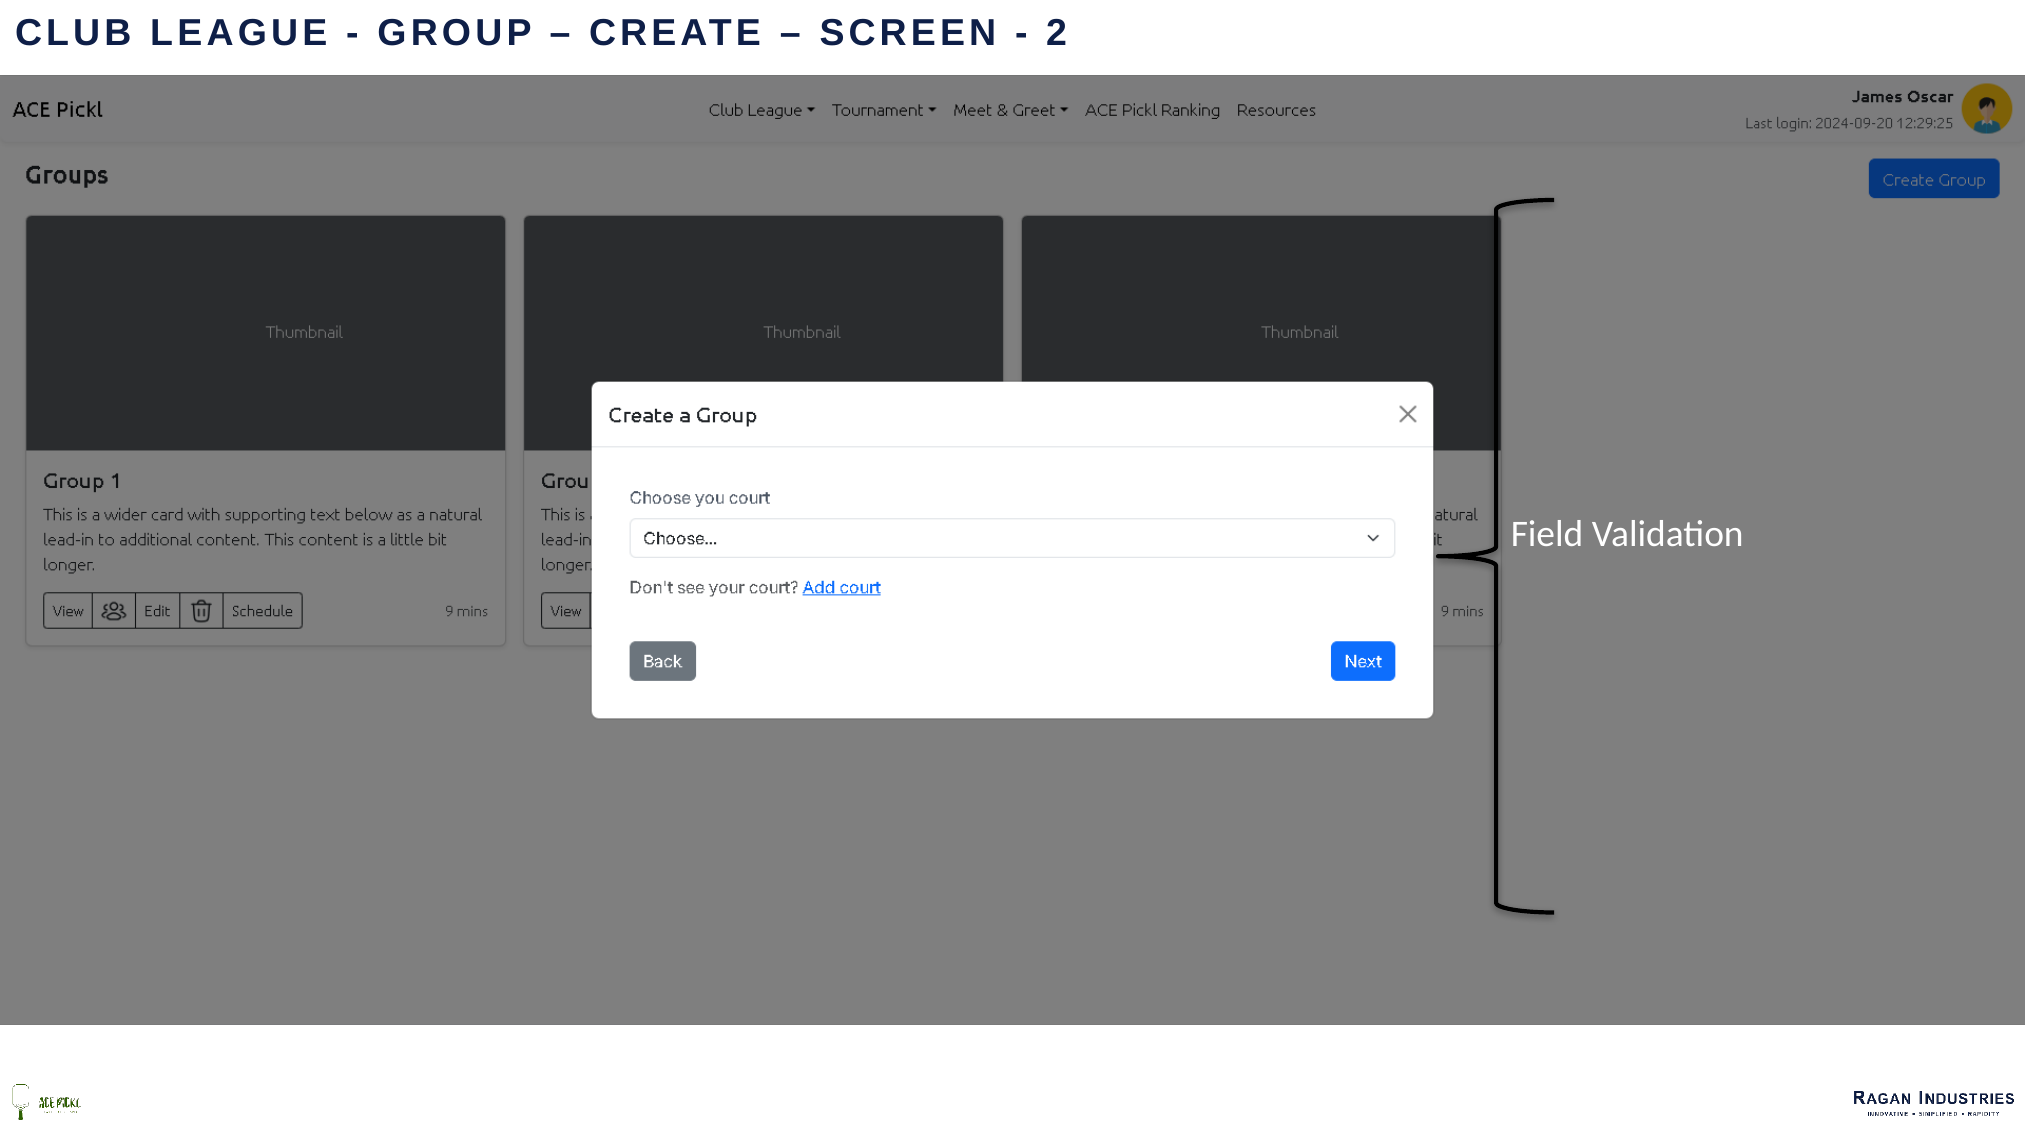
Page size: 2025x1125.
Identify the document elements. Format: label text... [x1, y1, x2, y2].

text_box Club League - Group – Create – Screen - 2 [0, 0, 2025, 54]
picture [1837, 1084, 2025, 1120]
picture [12, 1084, 81, 1120]
picture [0, 74, 2025, 1026]
